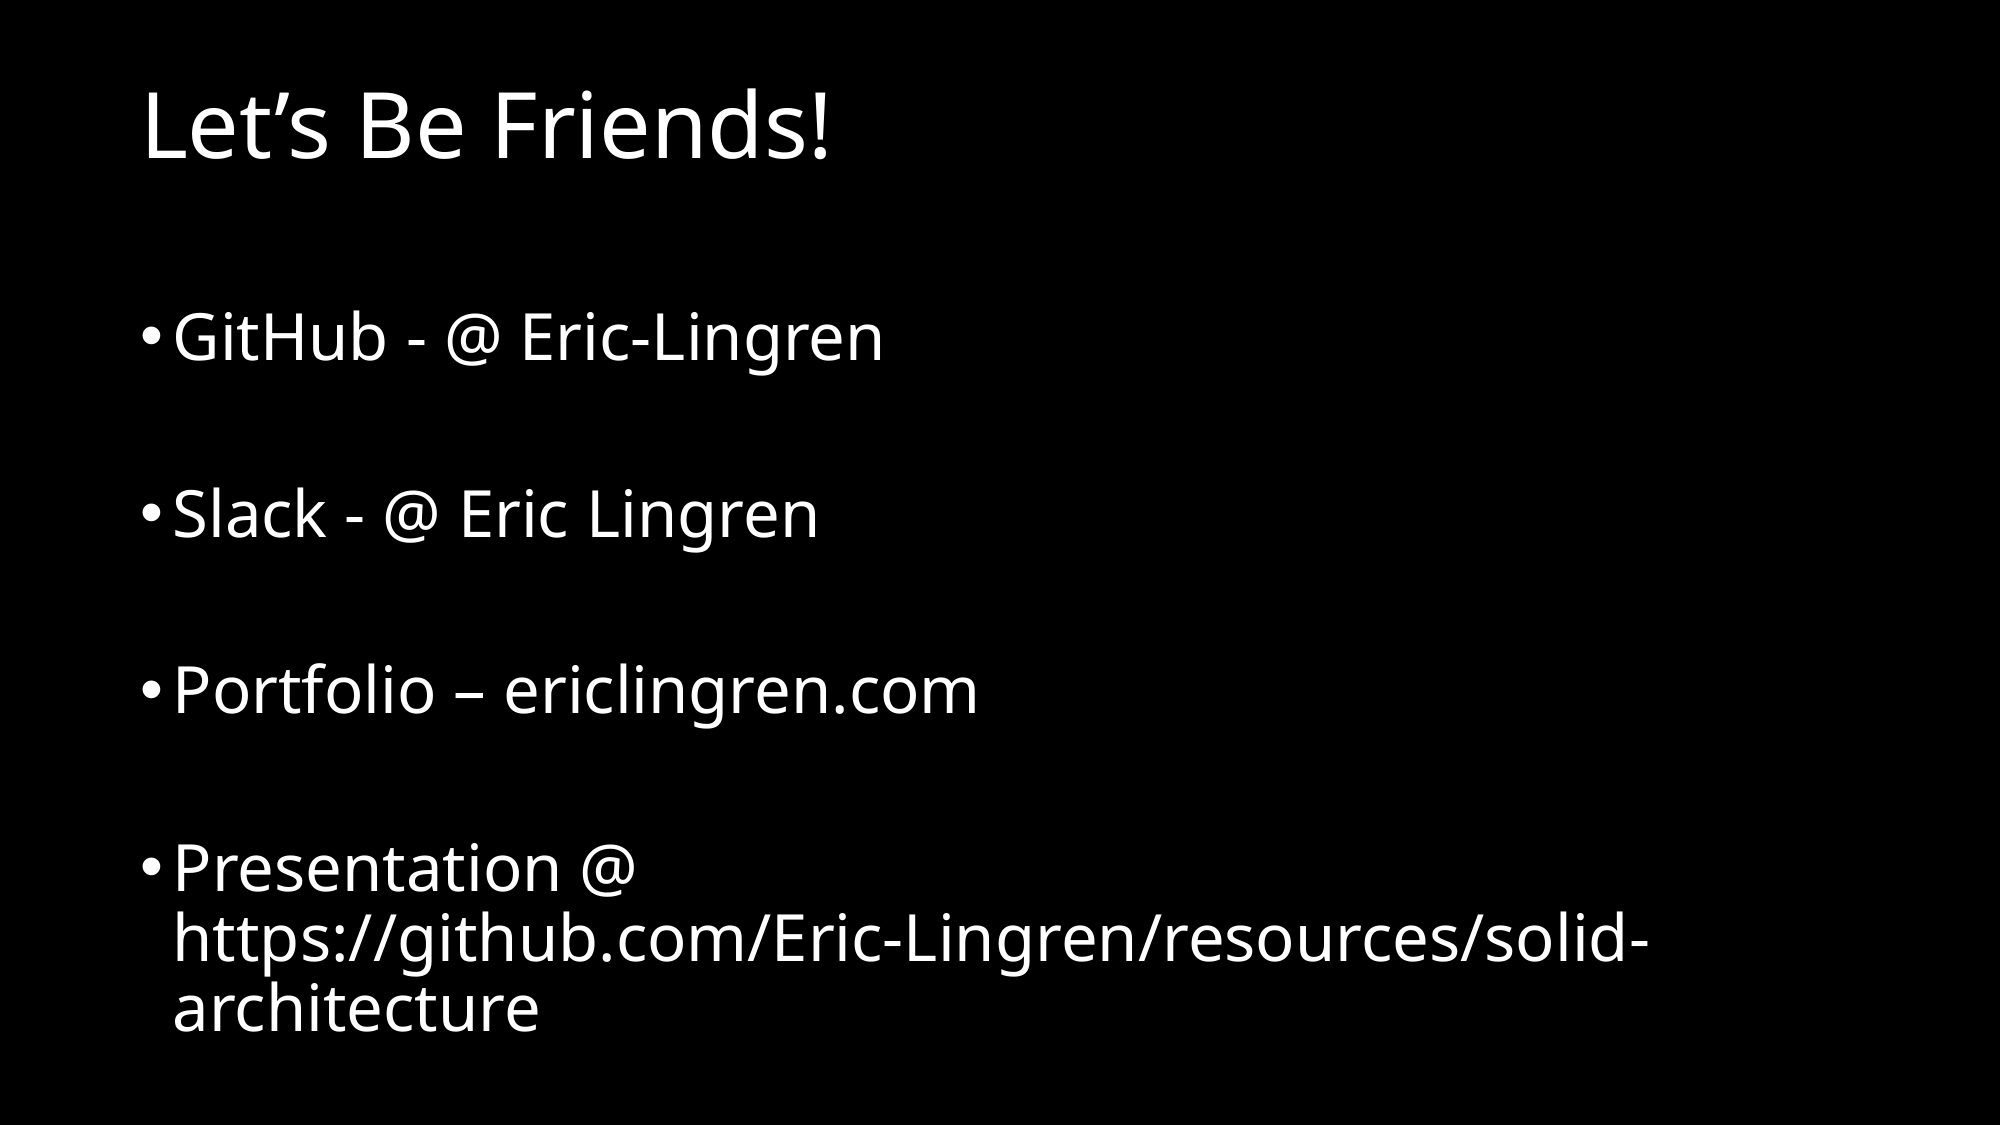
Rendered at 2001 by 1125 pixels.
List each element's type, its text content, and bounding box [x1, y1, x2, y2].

title Let’s Be Friends! [125, 71, 1625, 279]
list GitHub - @ Eric-Lingren Slack - @ Eric Lingren Portfolio – ericlingren.com Presentation @ https://github.com/Eric-Lingren/resources/solid-architecture [125, 296, 1875, 1054]
